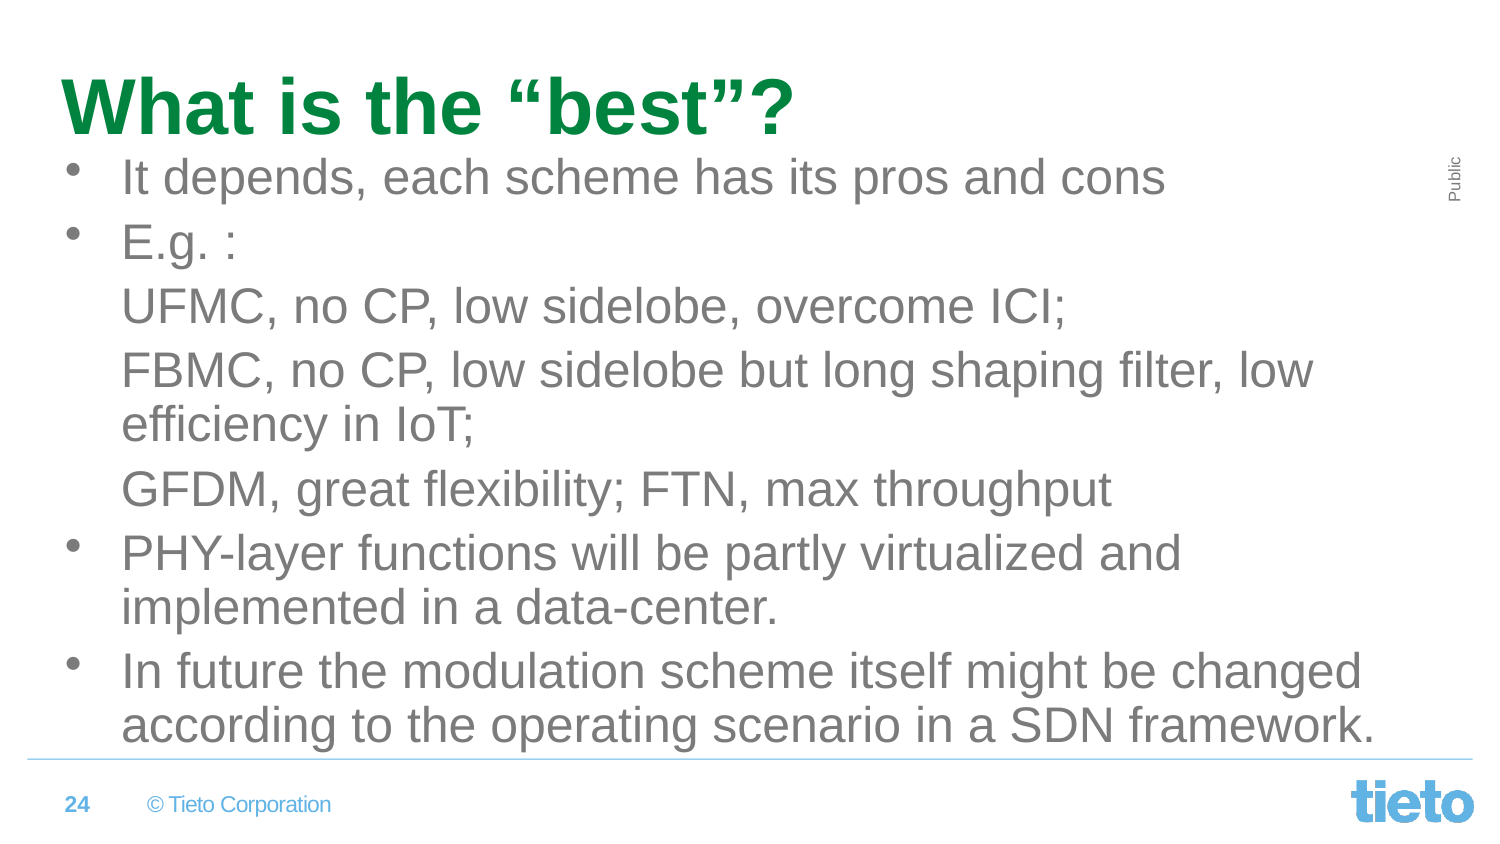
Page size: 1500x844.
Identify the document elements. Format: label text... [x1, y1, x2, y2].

title What is the “best”? [61, 54, 1412, 166]
text_box 24 [64, 791, 123, 817]
list It depends, each scheme has its pros and cons E.g. : UFMC, no CP, low sidelobe, overcome ICI; FBMC, no CP, low sidelobe but long shaping filter, low efficiency in IoT; GFDM, great flexibility; FTN, max throughput PHY-layer functions will be partly virtualized and implemented in a data-center. In future the modulation scheme itself might be changed according to the operating scenario in a SDN framework. [64, 151, 1409, 741]
picture [1350, 780, 1475, 823]
